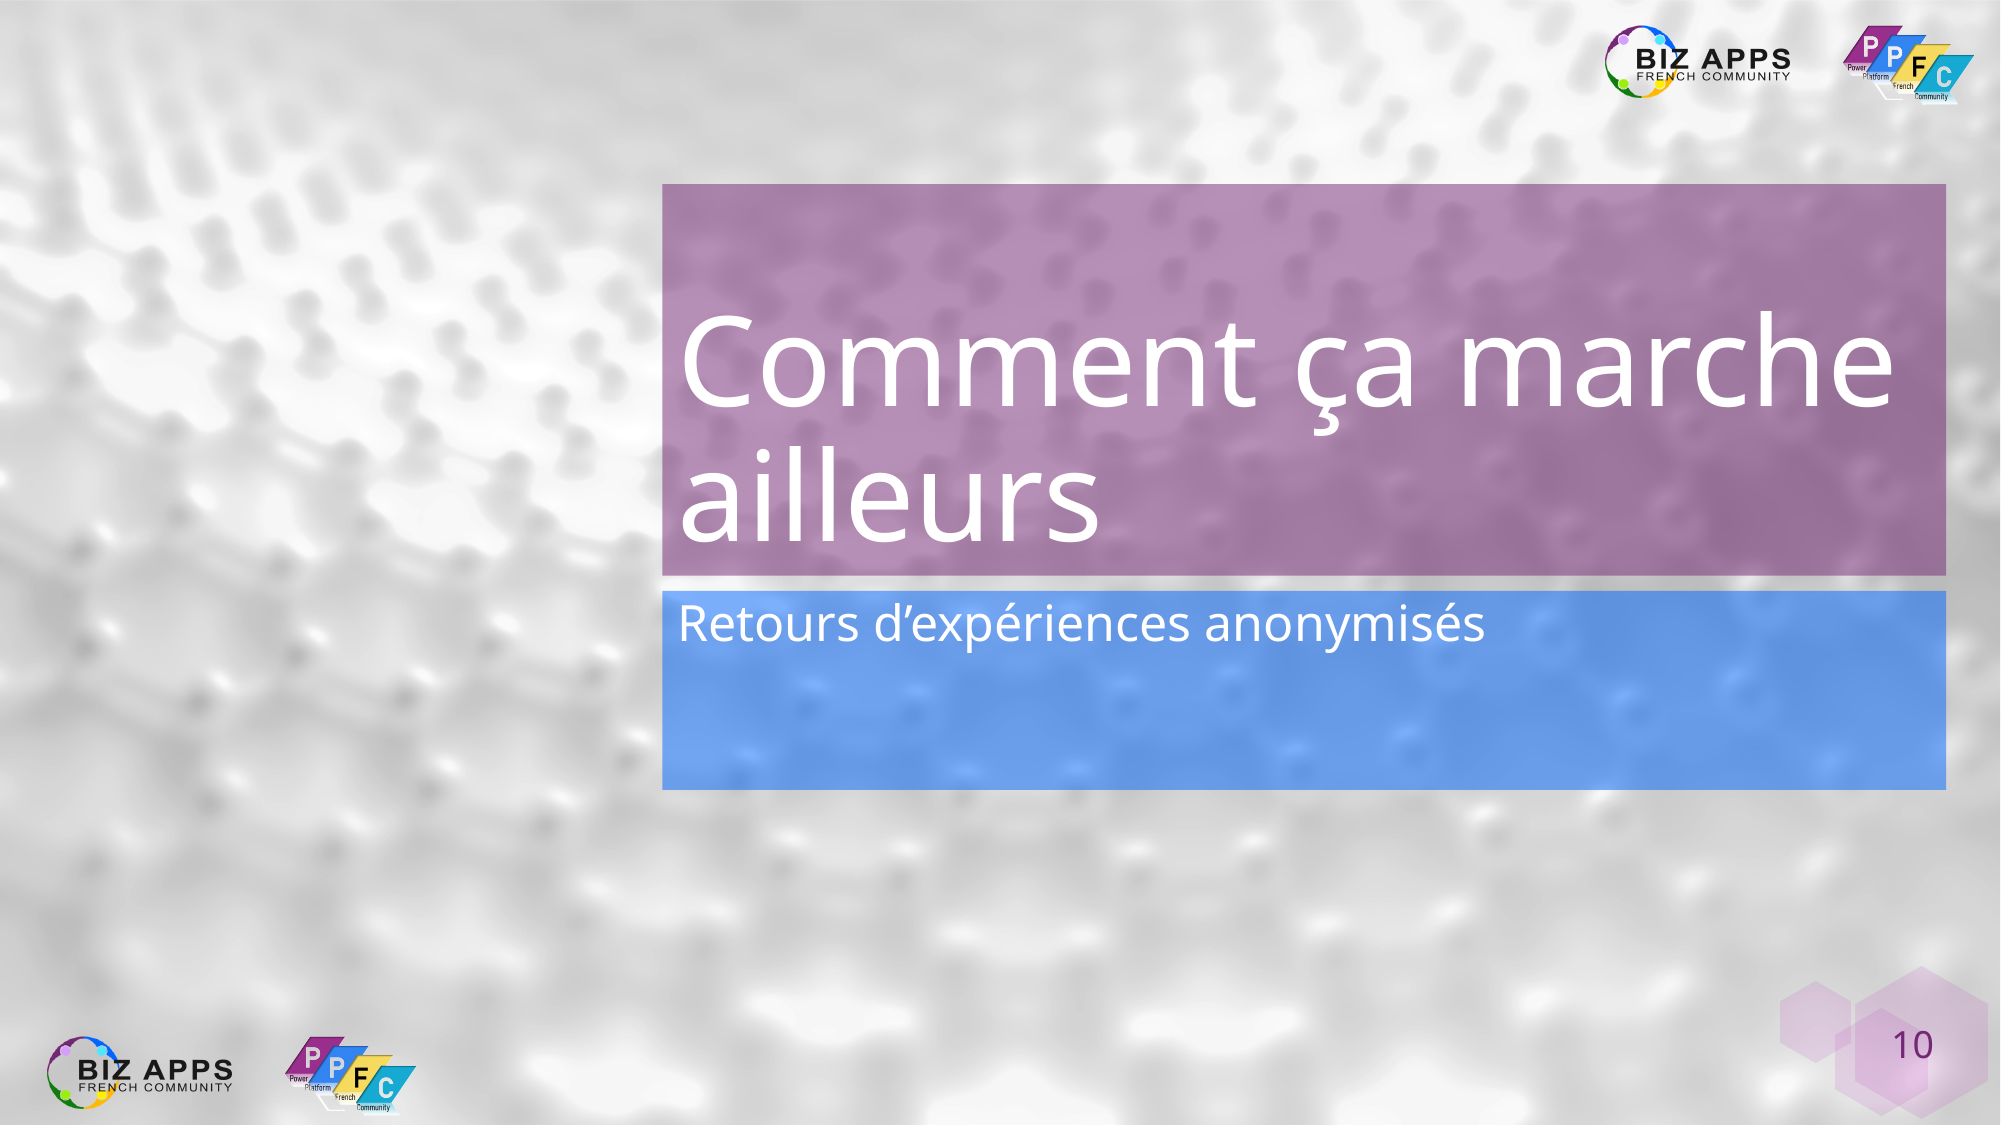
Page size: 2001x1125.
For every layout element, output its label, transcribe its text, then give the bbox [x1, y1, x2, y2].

title Comment ça marche ailleurs [1284, 184, 1947, 576]
slide_number 10 [1837, 1015, 1988, 1077]
subtitle Retours d’expériences anonymisés [1284, 590, 1947, 790]
picture [0, 0, 2001, 1125]
